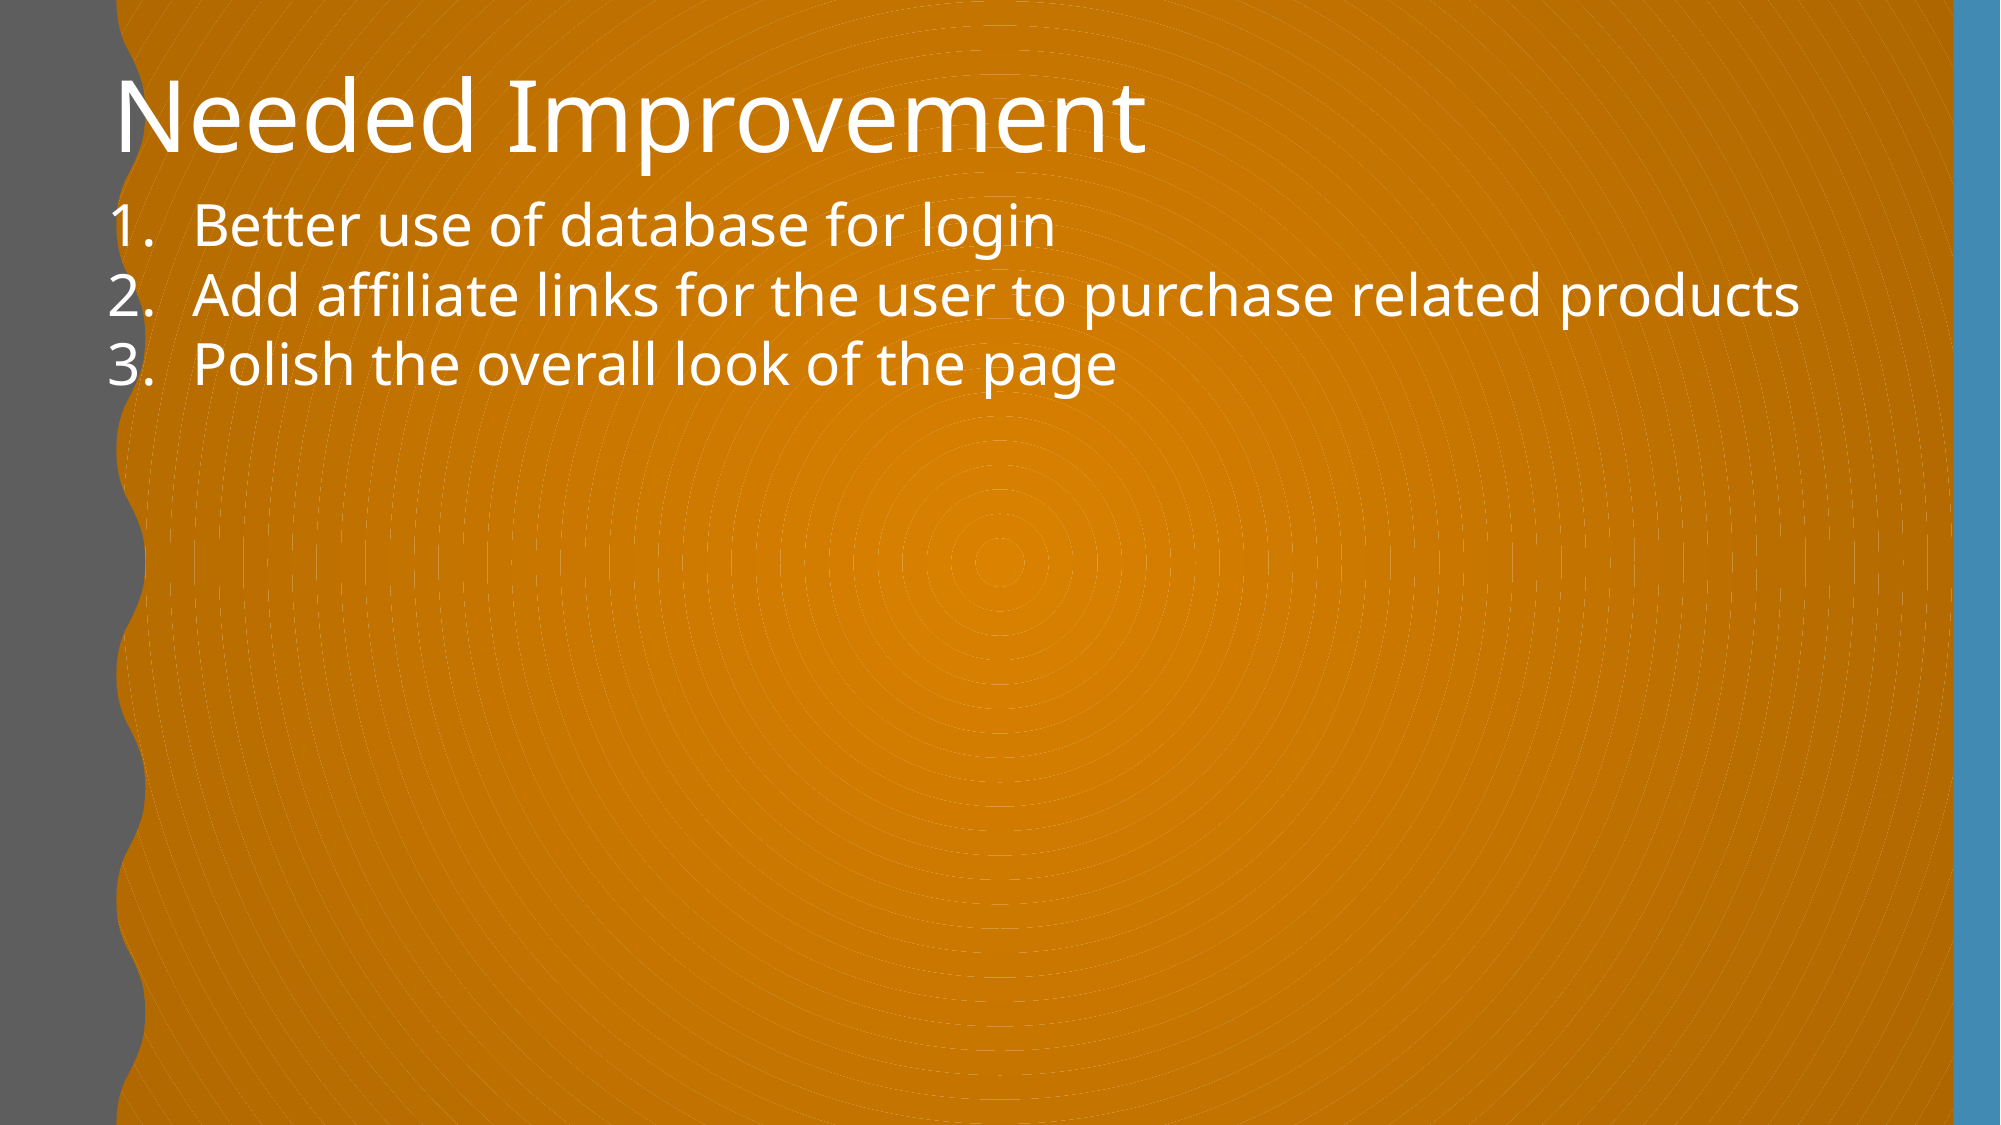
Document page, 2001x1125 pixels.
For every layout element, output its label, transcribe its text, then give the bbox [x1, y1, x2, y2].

text_box Better use of database for login Add affiliate links for the user to purchase related products Polish the overall look of the page [93, 180, 2000, 405]
text_box Needed Improvement [0, 45, 1327, 181]
